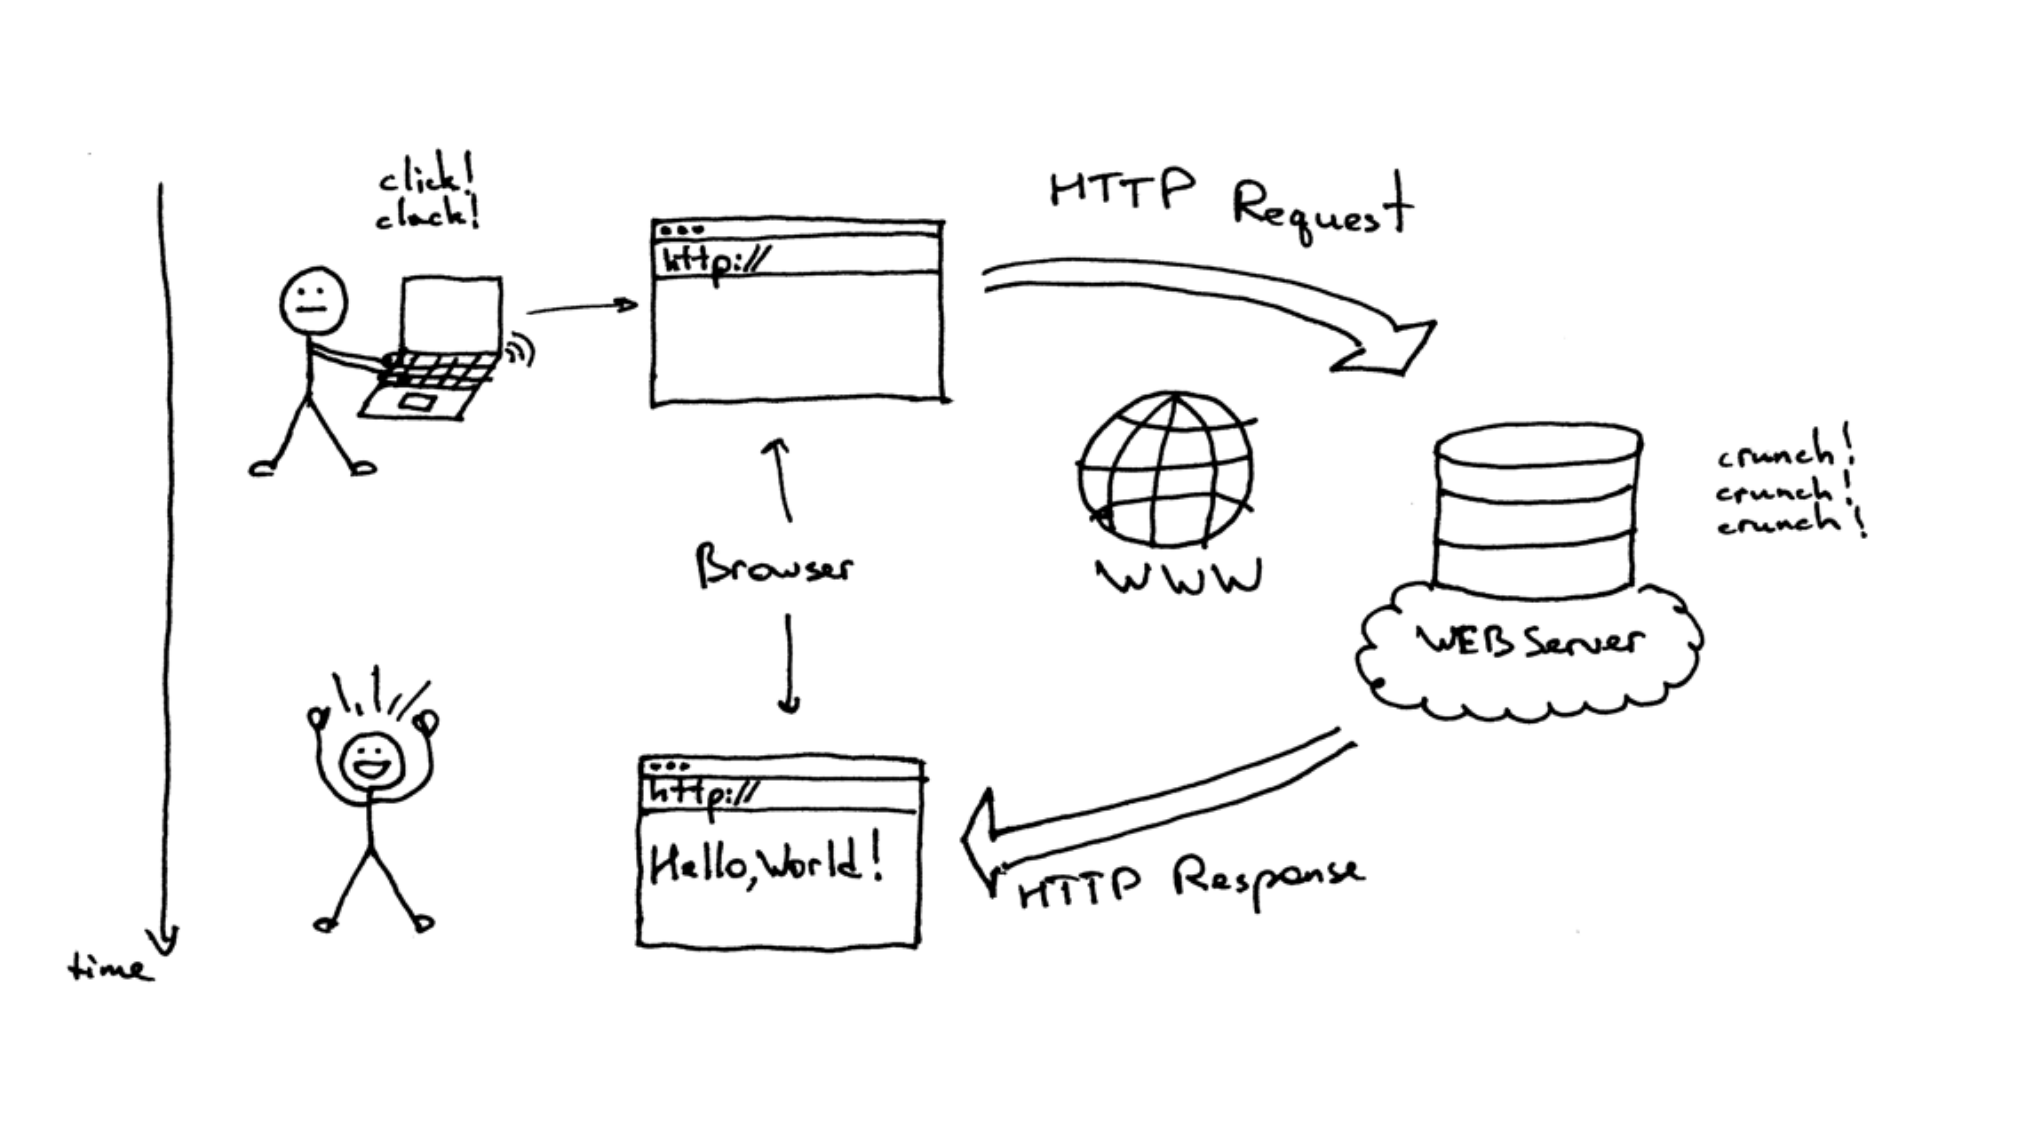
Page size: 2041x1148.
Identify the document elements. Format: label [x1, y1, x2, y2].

picture [62, 123, 1882, 1010]
